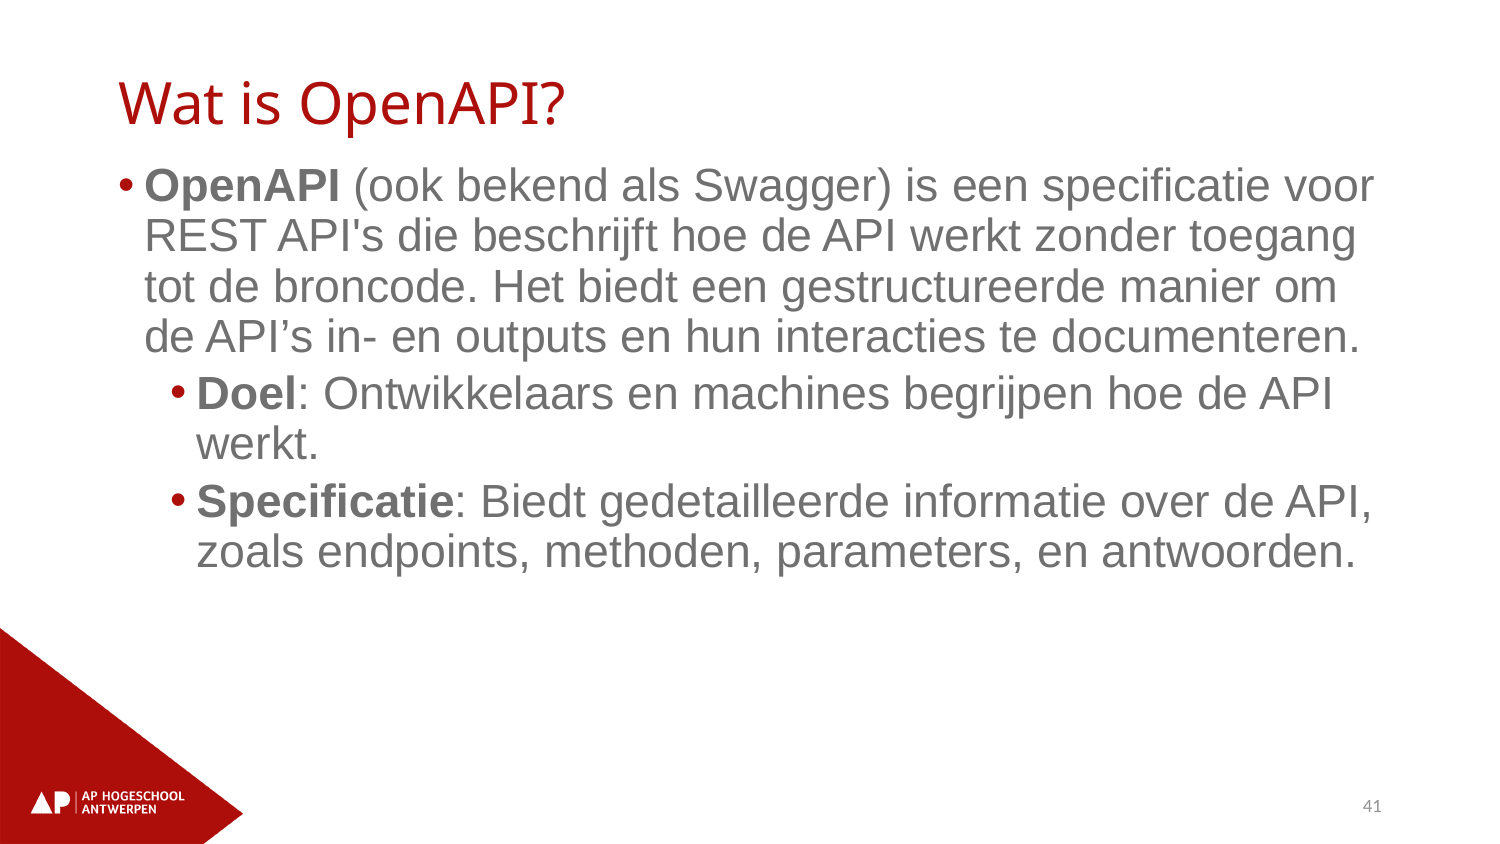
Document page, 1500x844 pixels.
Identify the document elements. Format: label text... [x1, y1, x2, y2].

title Wat is OpenAPI? [103, 66, 1397, 141]
slide_number 41 [1263, 782, 1397, 827]
picture [0, 623, 246, 844]
list OpenAPI (ook bekend als Swagger) is een specificatie voor REST API's die beschrijft hoe de API werkt zonder toegang tot de broncode. Het biedt een gestructureerde manier om de API’s in- en outputs en hun interacties te documenteren. Doel: Ontwikkelaars en machines begrijpen hoe de API werkt. Specificatie: Biedt gedetailleerde informatie over de API, zoals endpoints, methoden, parameters, en antwoorden. [103, 154, 1397, 690]
